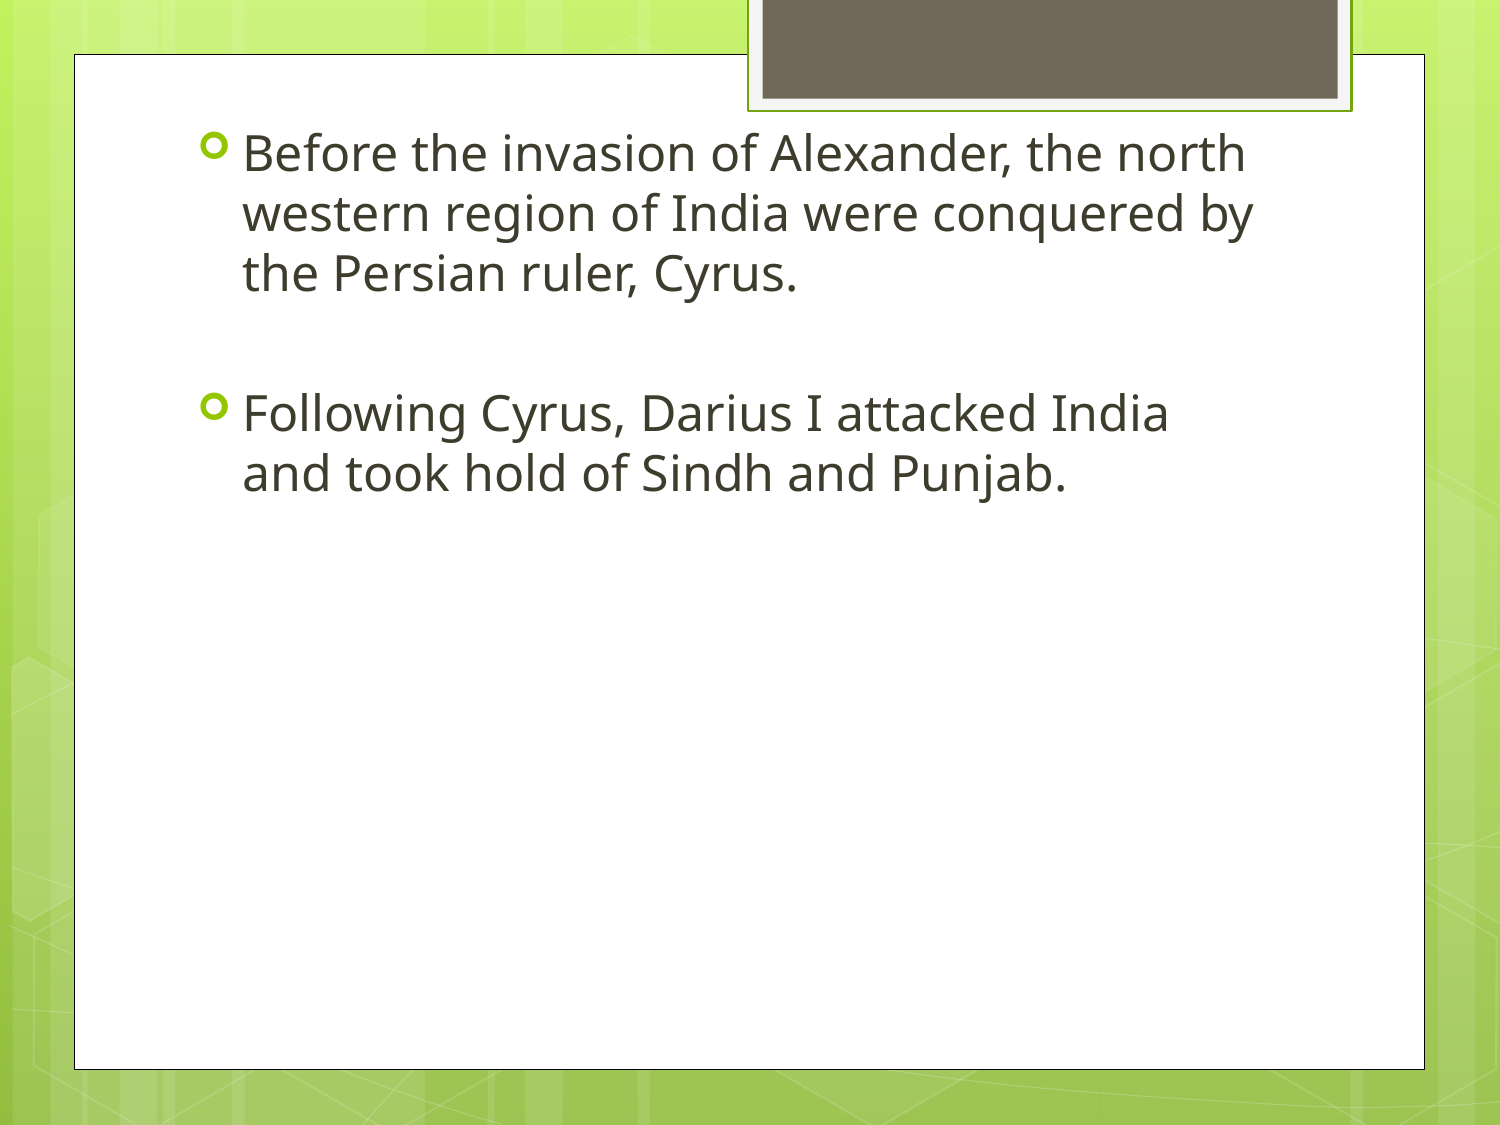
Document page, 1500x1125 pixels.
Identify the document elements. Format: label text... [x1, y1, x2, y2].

list Before the invasion of Alexander, the north western region of India were conquered by the Persian ruler, Cyrus. Following Cyrus, Darius I attacked India and took hold of Sindh and Punjab. [171, 113, 1283, 957]
